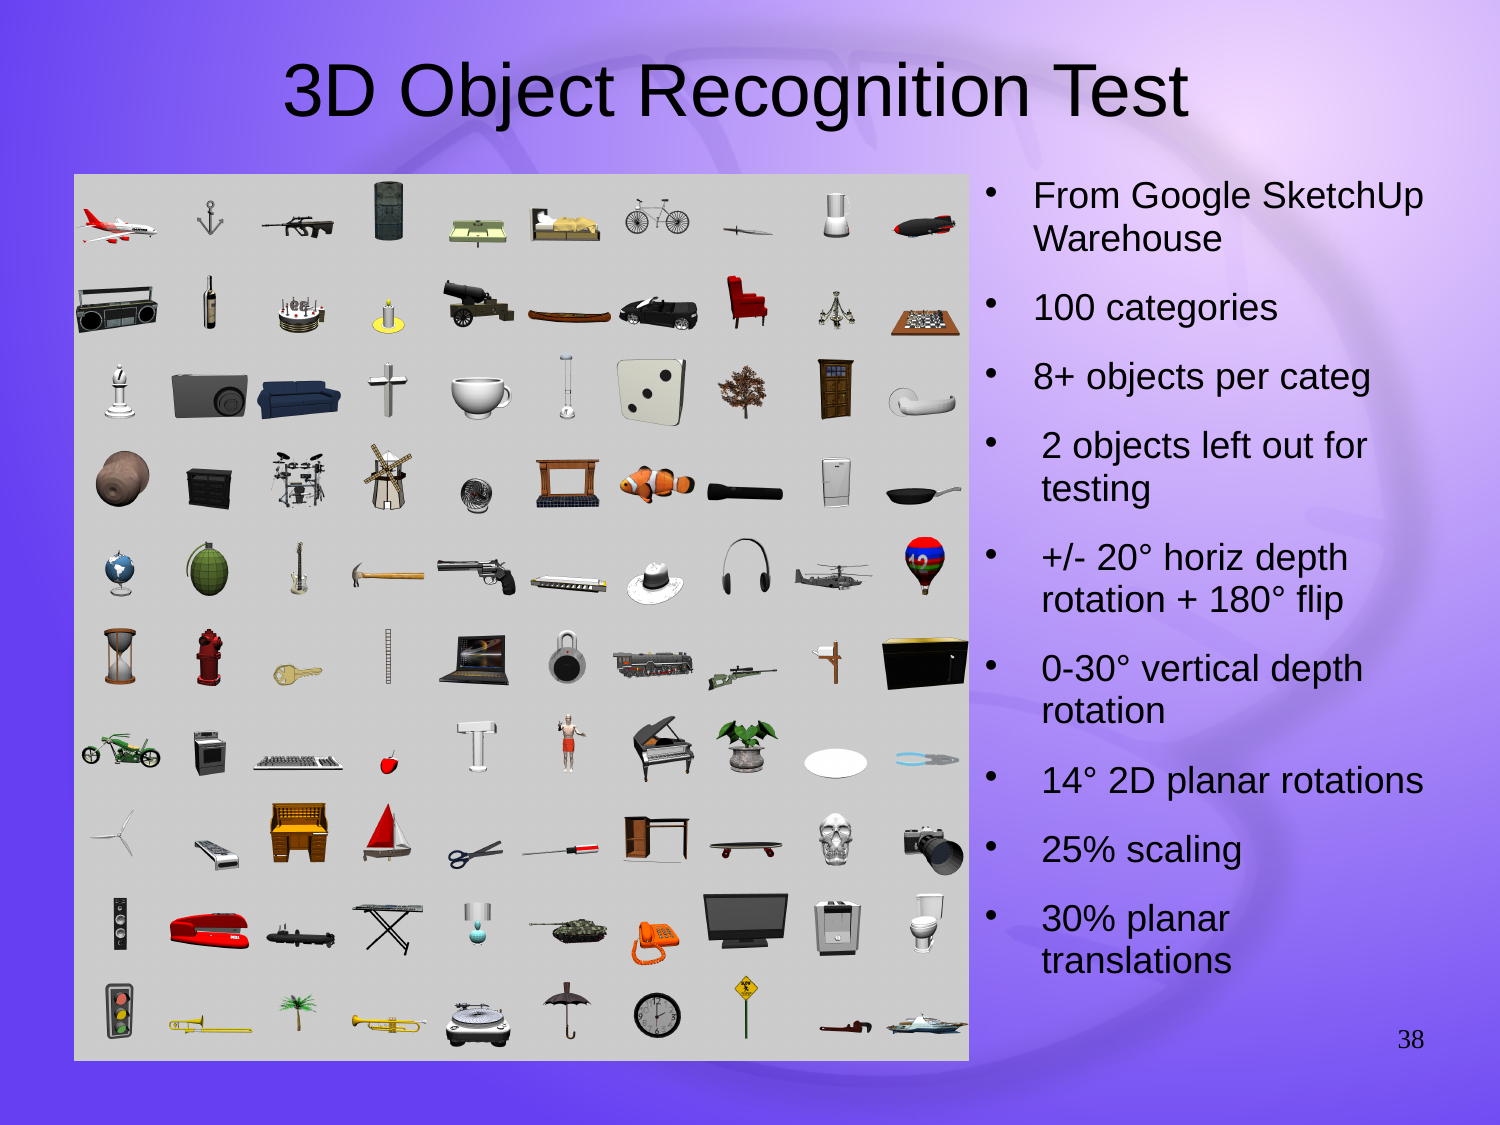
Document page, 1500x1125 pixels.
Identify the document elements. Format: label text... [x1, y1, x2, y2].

text_box 3D Object Recognition Test [267, 34, 1205, 140]
picture [0, 0, 1500, 1125]
slide_number 38 [1075, 1024, 1425, 1103]
list From Google SketchUp Warehouse 100 categories 8+ objects per categ 2 objects left out for testing +/- 20° horiz depth rotation + 180° flip 0-30° vertical depth rotation 14° 2D planar rotations 25% scaling 30% planar translations [970, 174, 1425, 1063]
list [74, 174, 970, 1061]
